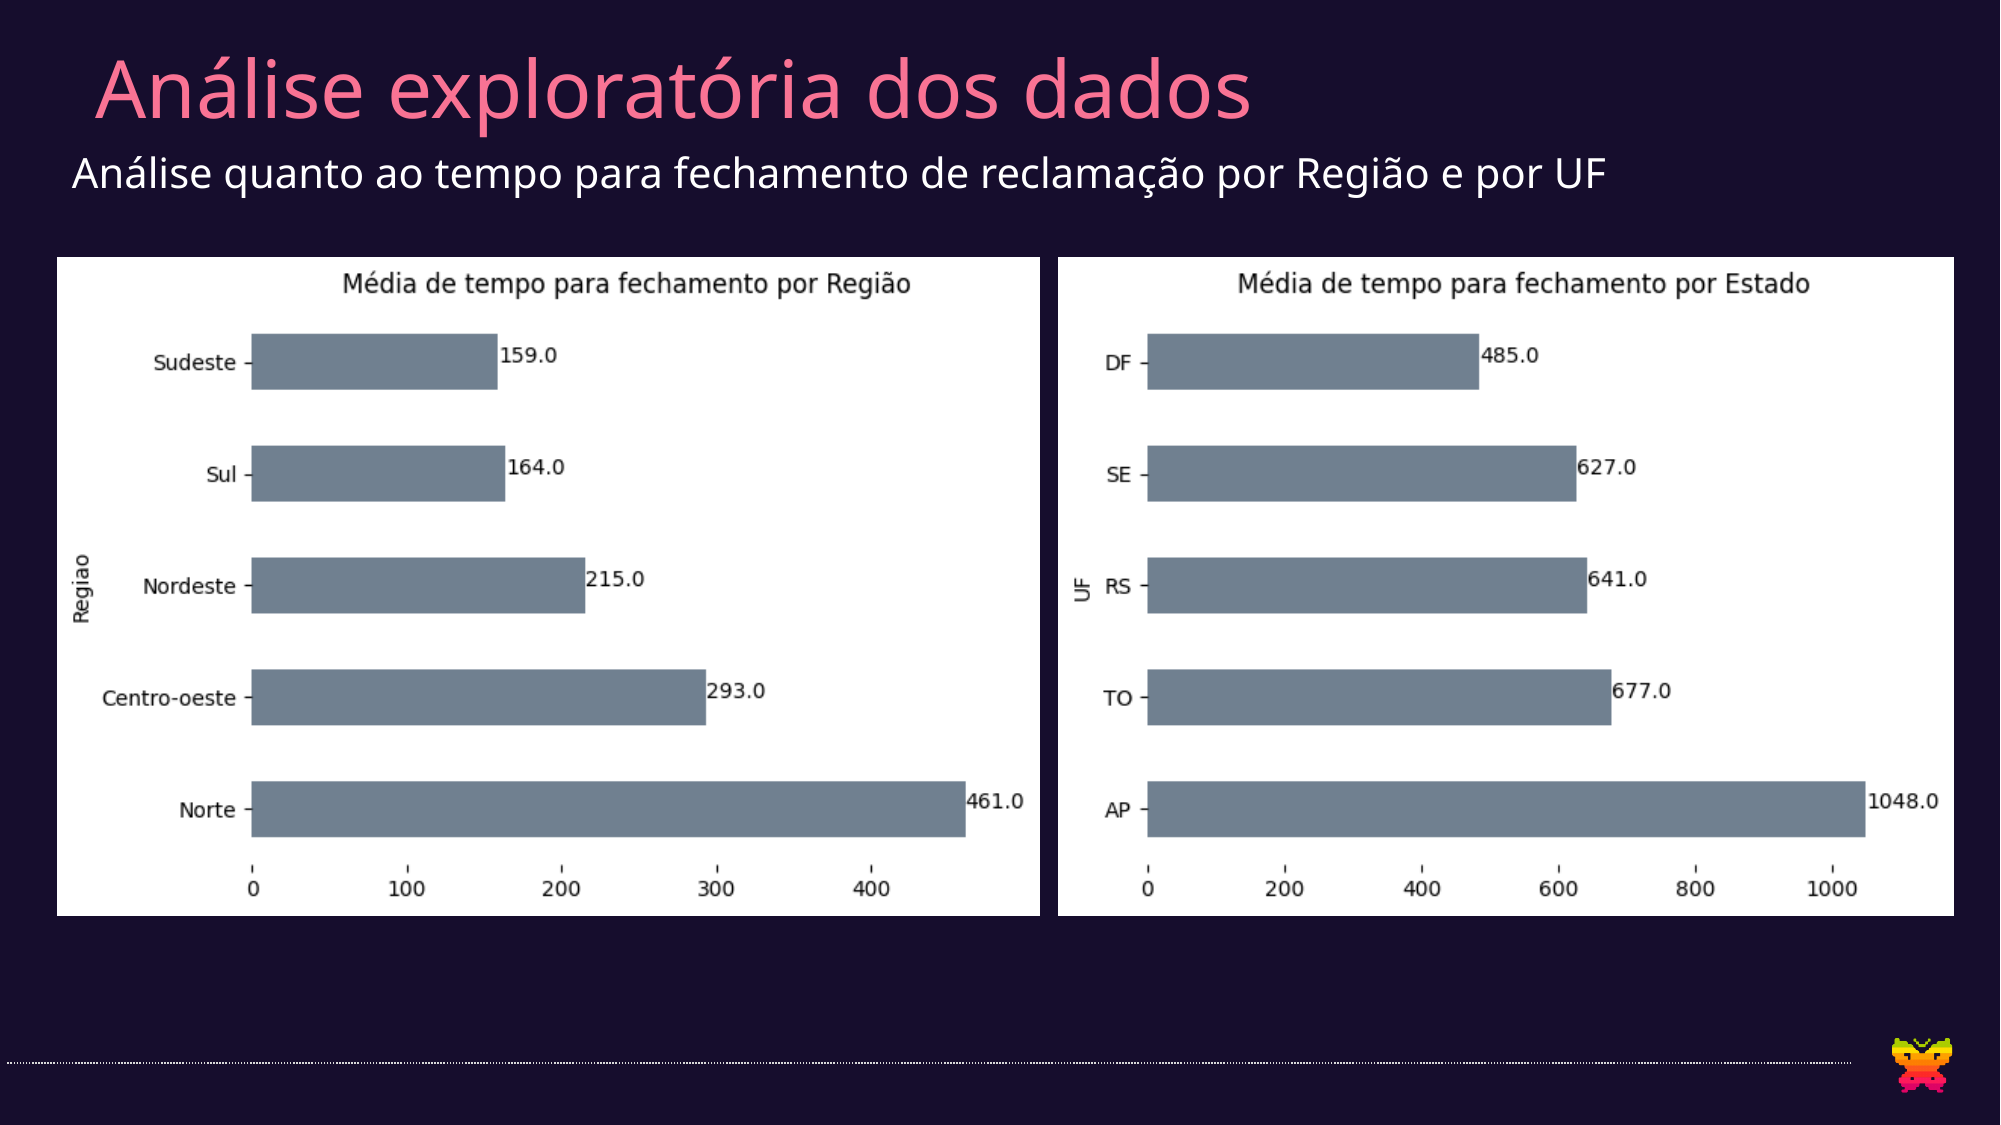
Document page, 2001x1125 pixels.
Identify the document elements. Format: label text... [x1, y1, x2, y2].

picture [57, 257, 1040, 916]
picture [1892, 1034, 1956, 1093]
title Análise exploratória dos dados [95, 49, 1853, 138]
picture [1058, 257, 1954, 916]
text_box Análise quanto ao tempo para fechamento de reclamação por Região e por UF [57, 139, 1936, 255]
